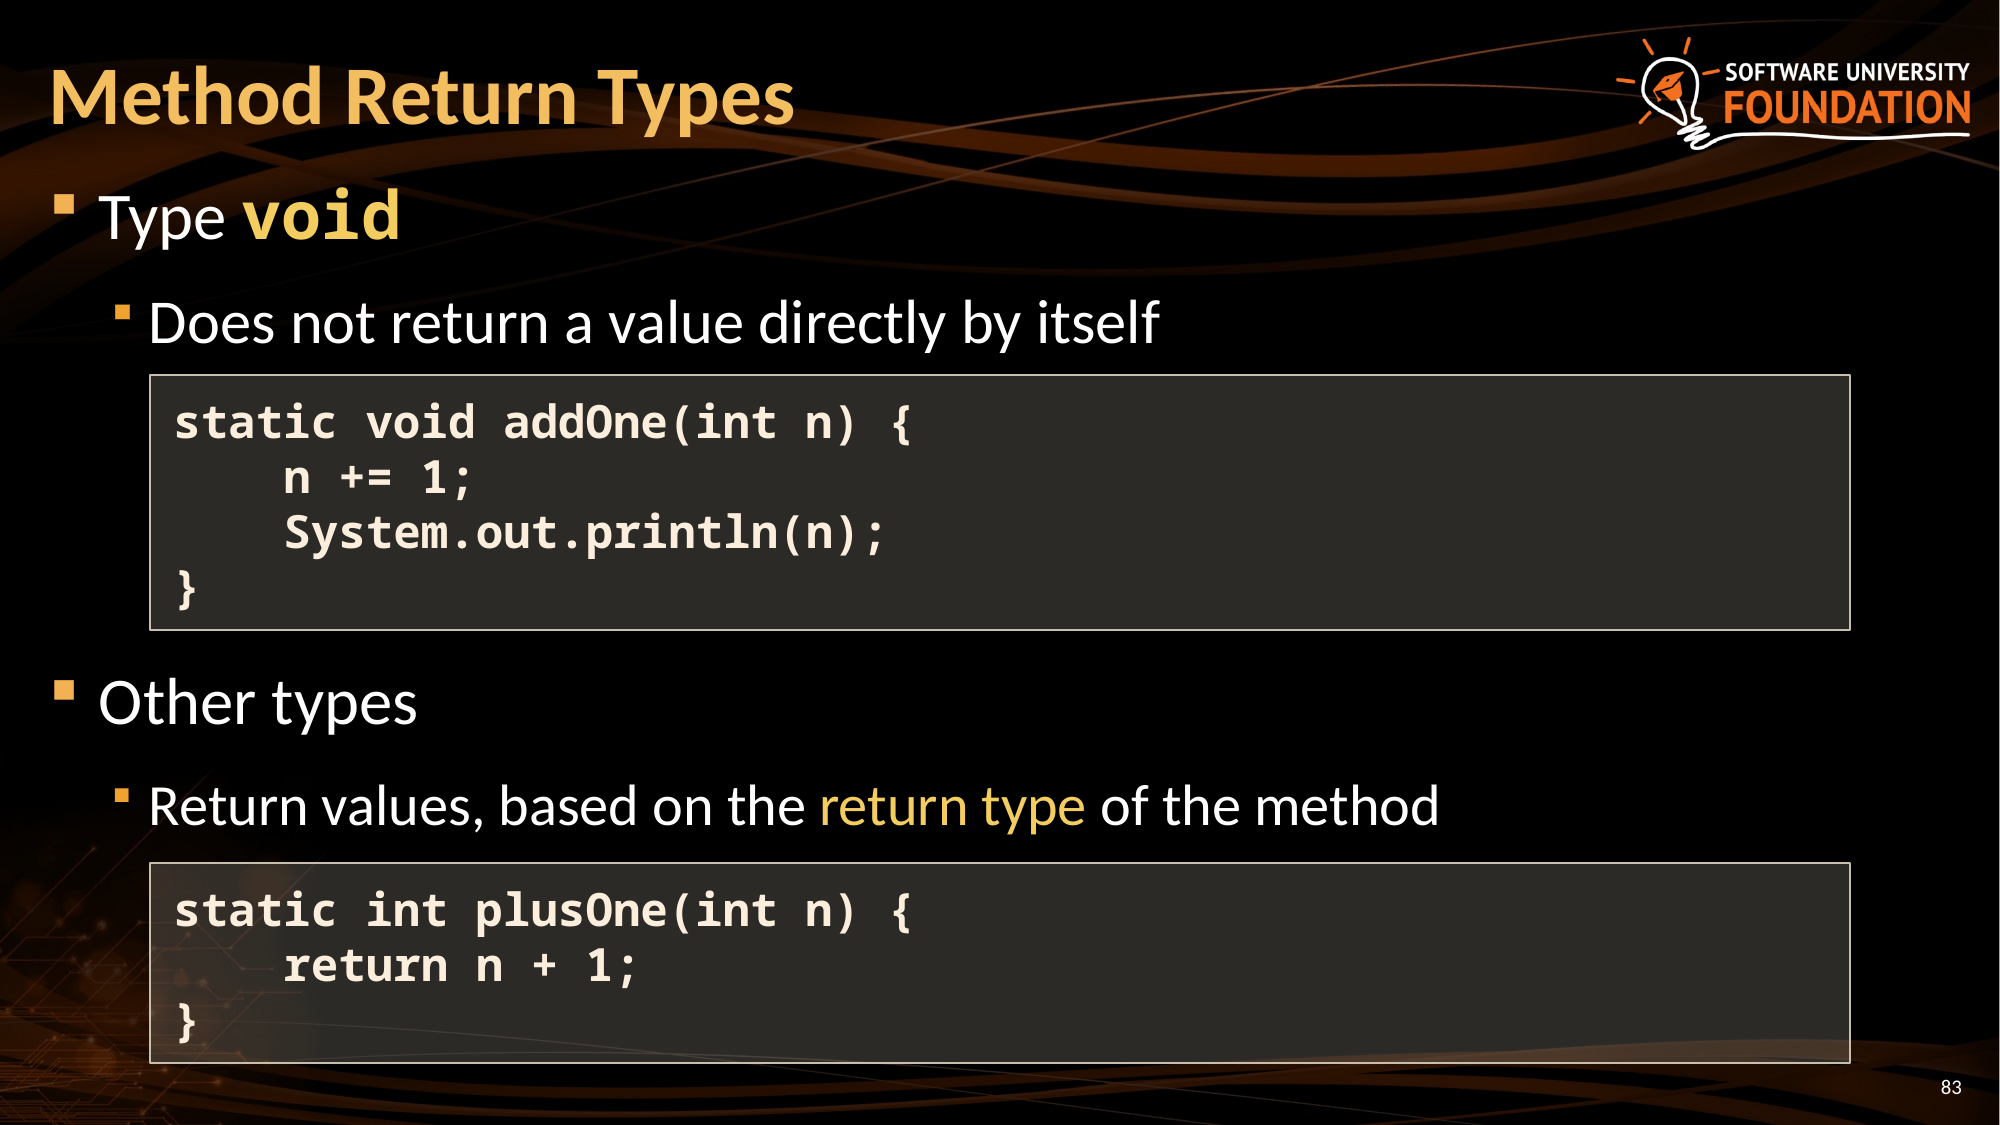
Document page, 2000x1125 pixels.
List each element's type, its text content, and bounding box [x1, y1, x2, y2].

picture [0, 0, 2000, 1125]
title Method Return Types [30, 6, 1602, 189]
text_box static void addOne(int n) { n += 1; System.out.println(n); } [149, 374, 1850, 631]
list Type void Does not return a value directly by itself Other types Return values, based on the return type of the method [31, 162, 1968, 1103]
text_box static int plusOne(int n) { return n + 1; } [149, 862, 1850, 1064]
